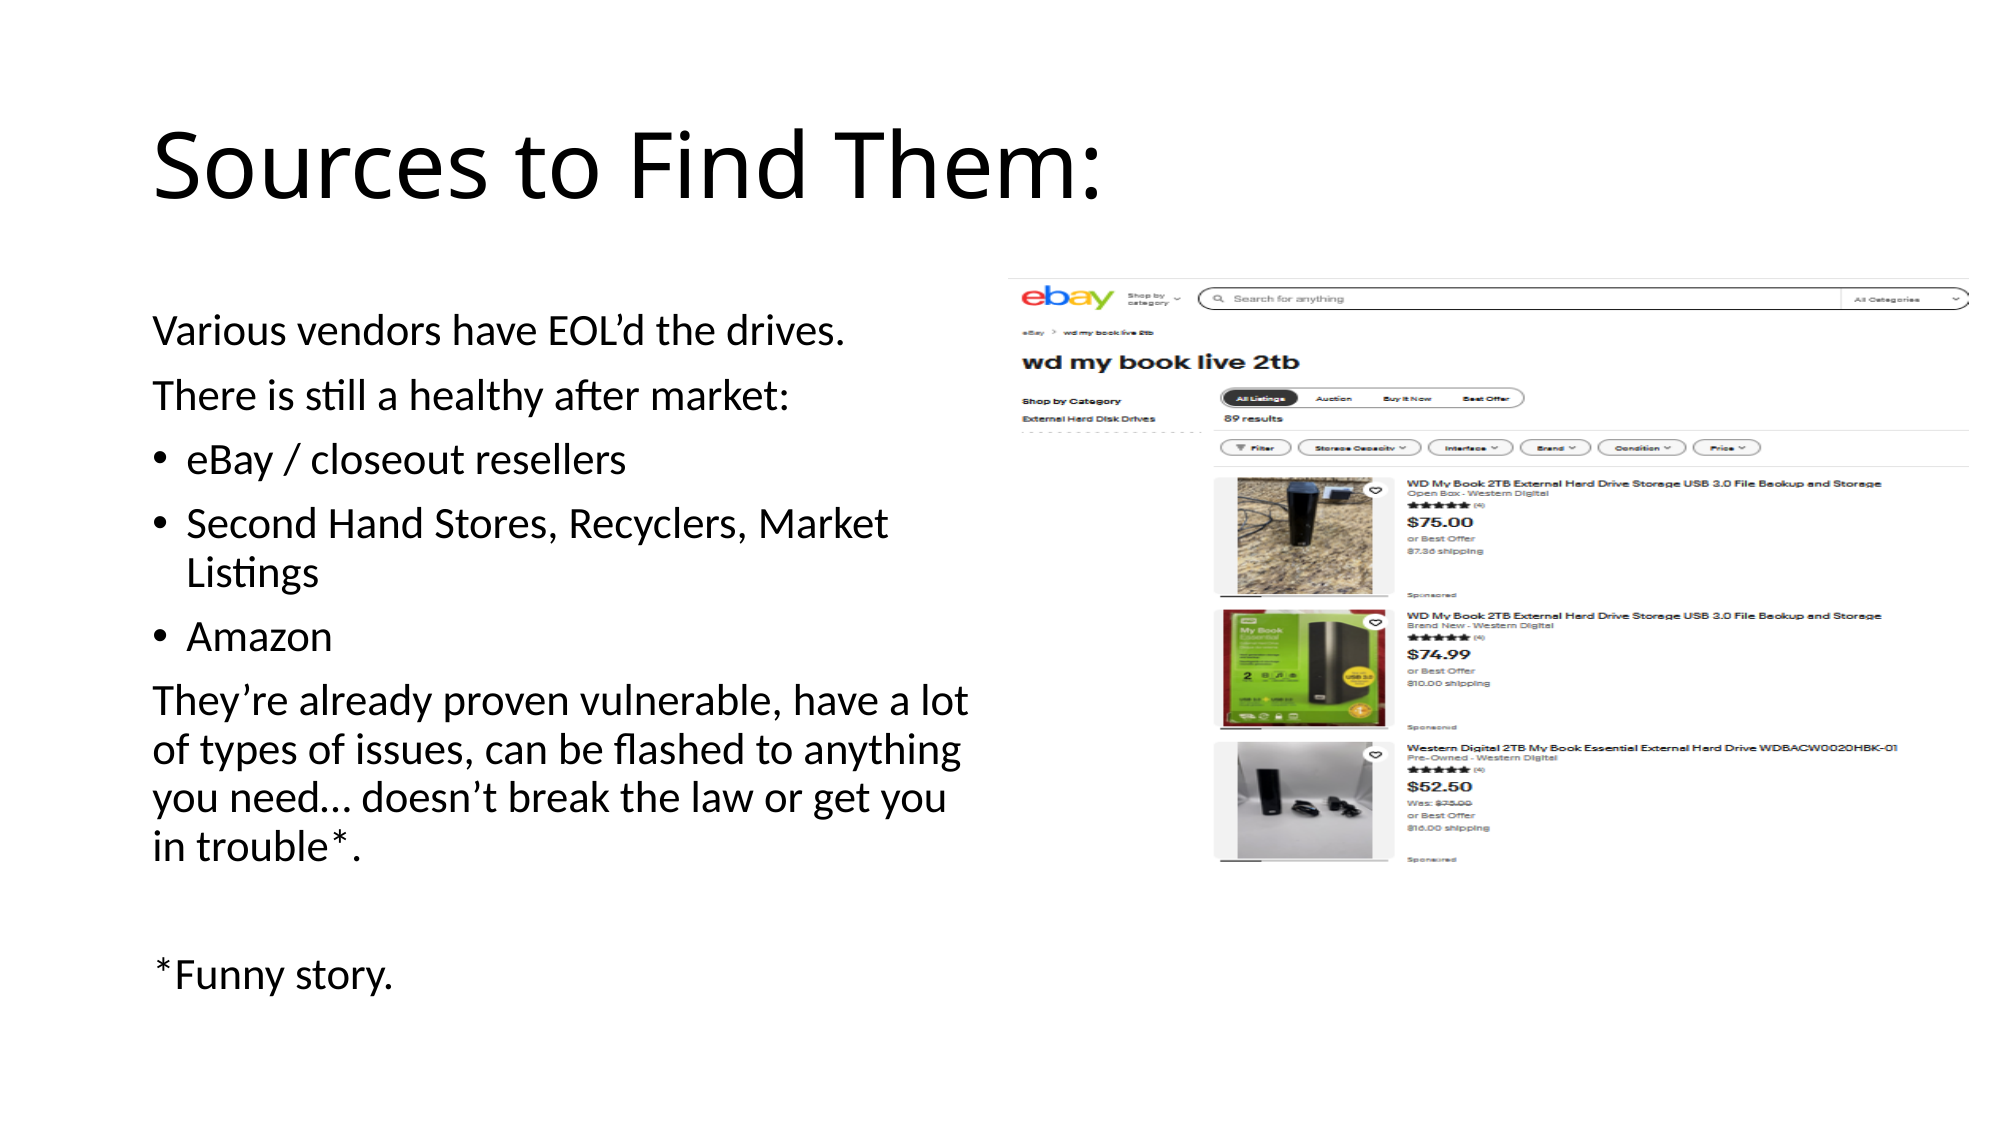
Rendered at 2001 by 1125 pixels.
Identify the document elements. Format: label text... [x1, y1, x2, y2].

title Sources to Find Them: [137, 59, 1863, 278]
picture [1008, 277, 1969, 872]
list Various vendors have EOL’d the drives. There is still a healthy after market: eBay / closeout resellers Second Hand Stores, Recyclers, Market Listings Amazon They’re already proven vulnerable, have a lot of types of issues, can be flashed to anything you need… doesn’t break the law or get you in trouble*. *Funny story. [137, 299, 1000, 1014]
